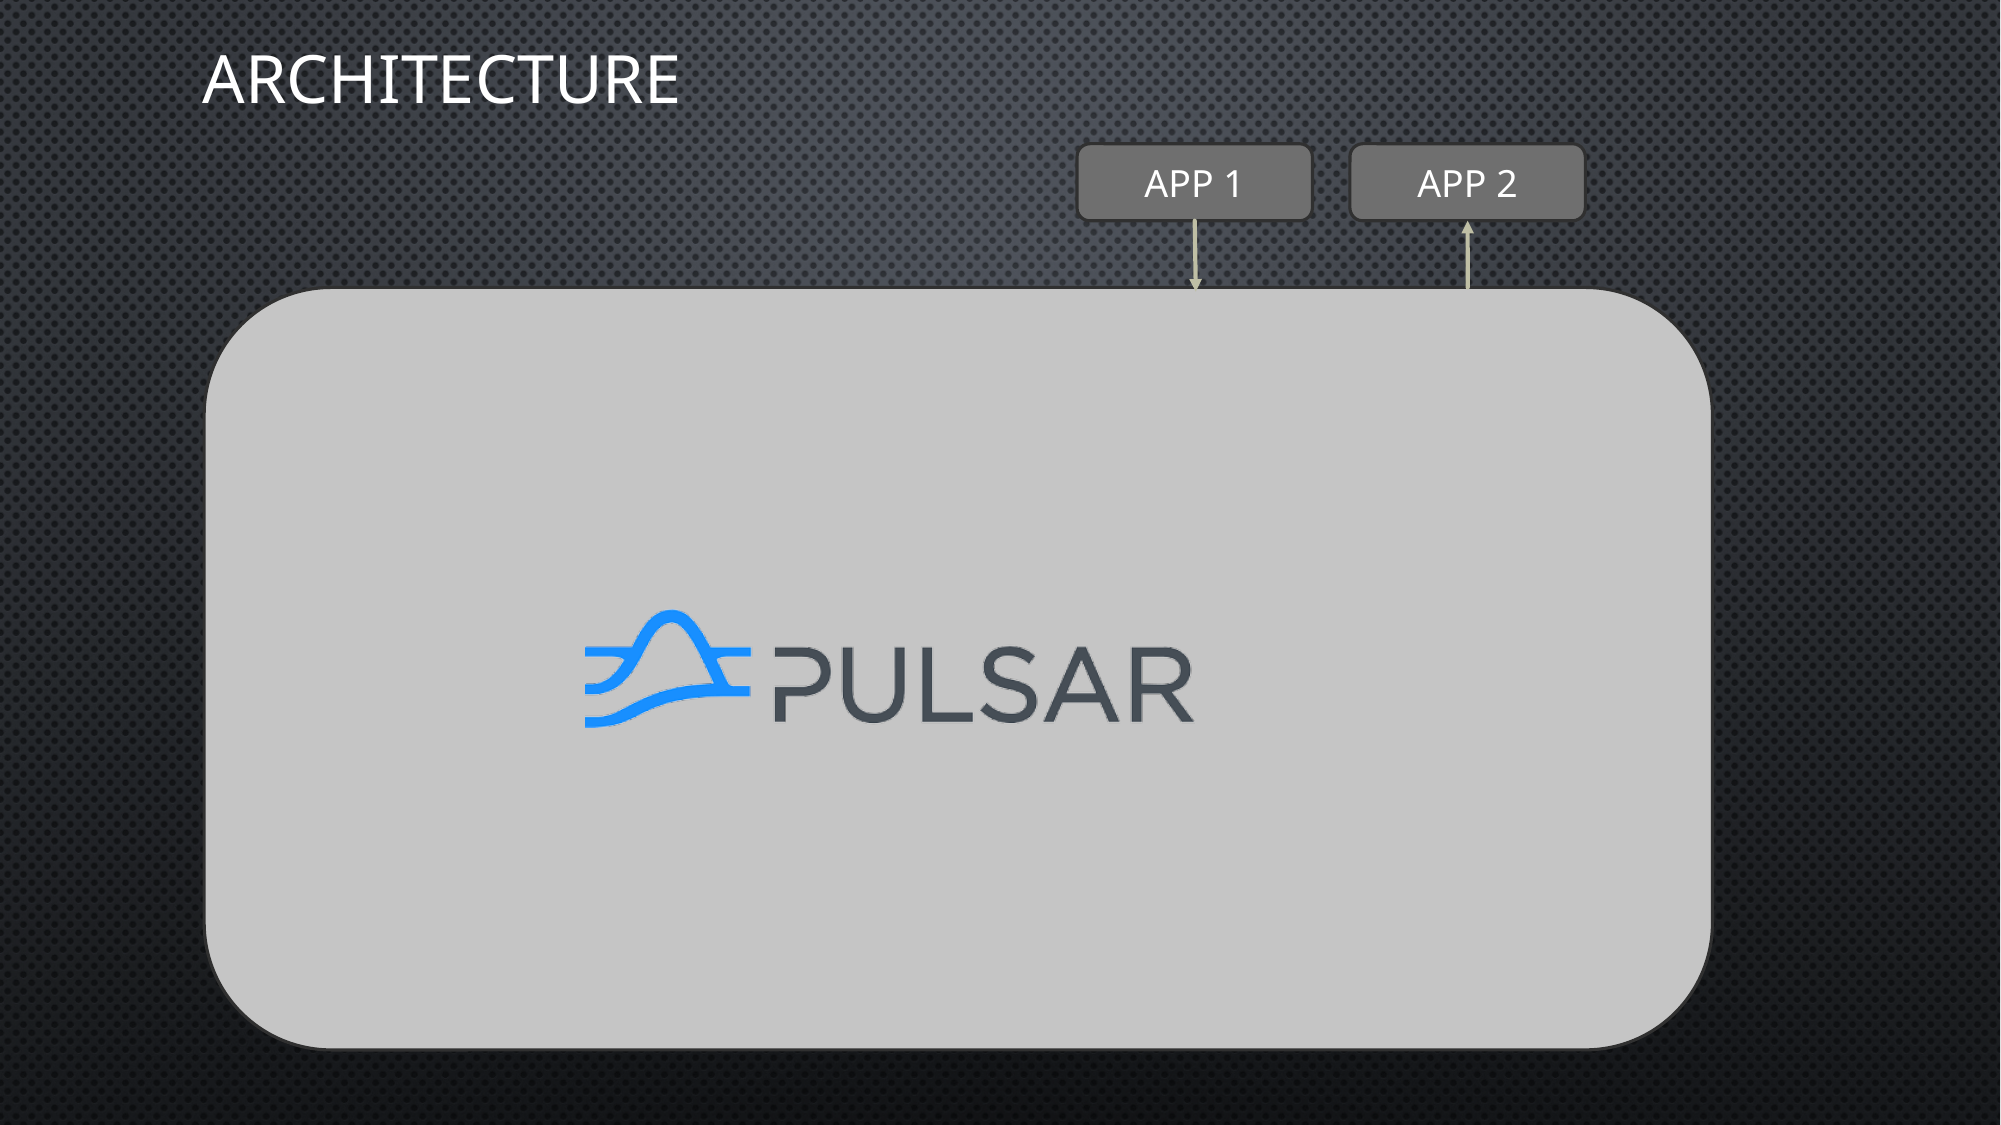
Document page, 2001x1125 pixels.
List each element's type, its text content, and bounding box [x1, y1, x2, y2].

title Architecture [187, 0, 1813, 234]
picture [585, 609, 1196, 728]
text_box [202, 285, 1715, 1052]
text_box APP 1 [1075, 142, 1315, 223]
text_box APP 2 [1348, 142, 1587, 223]
